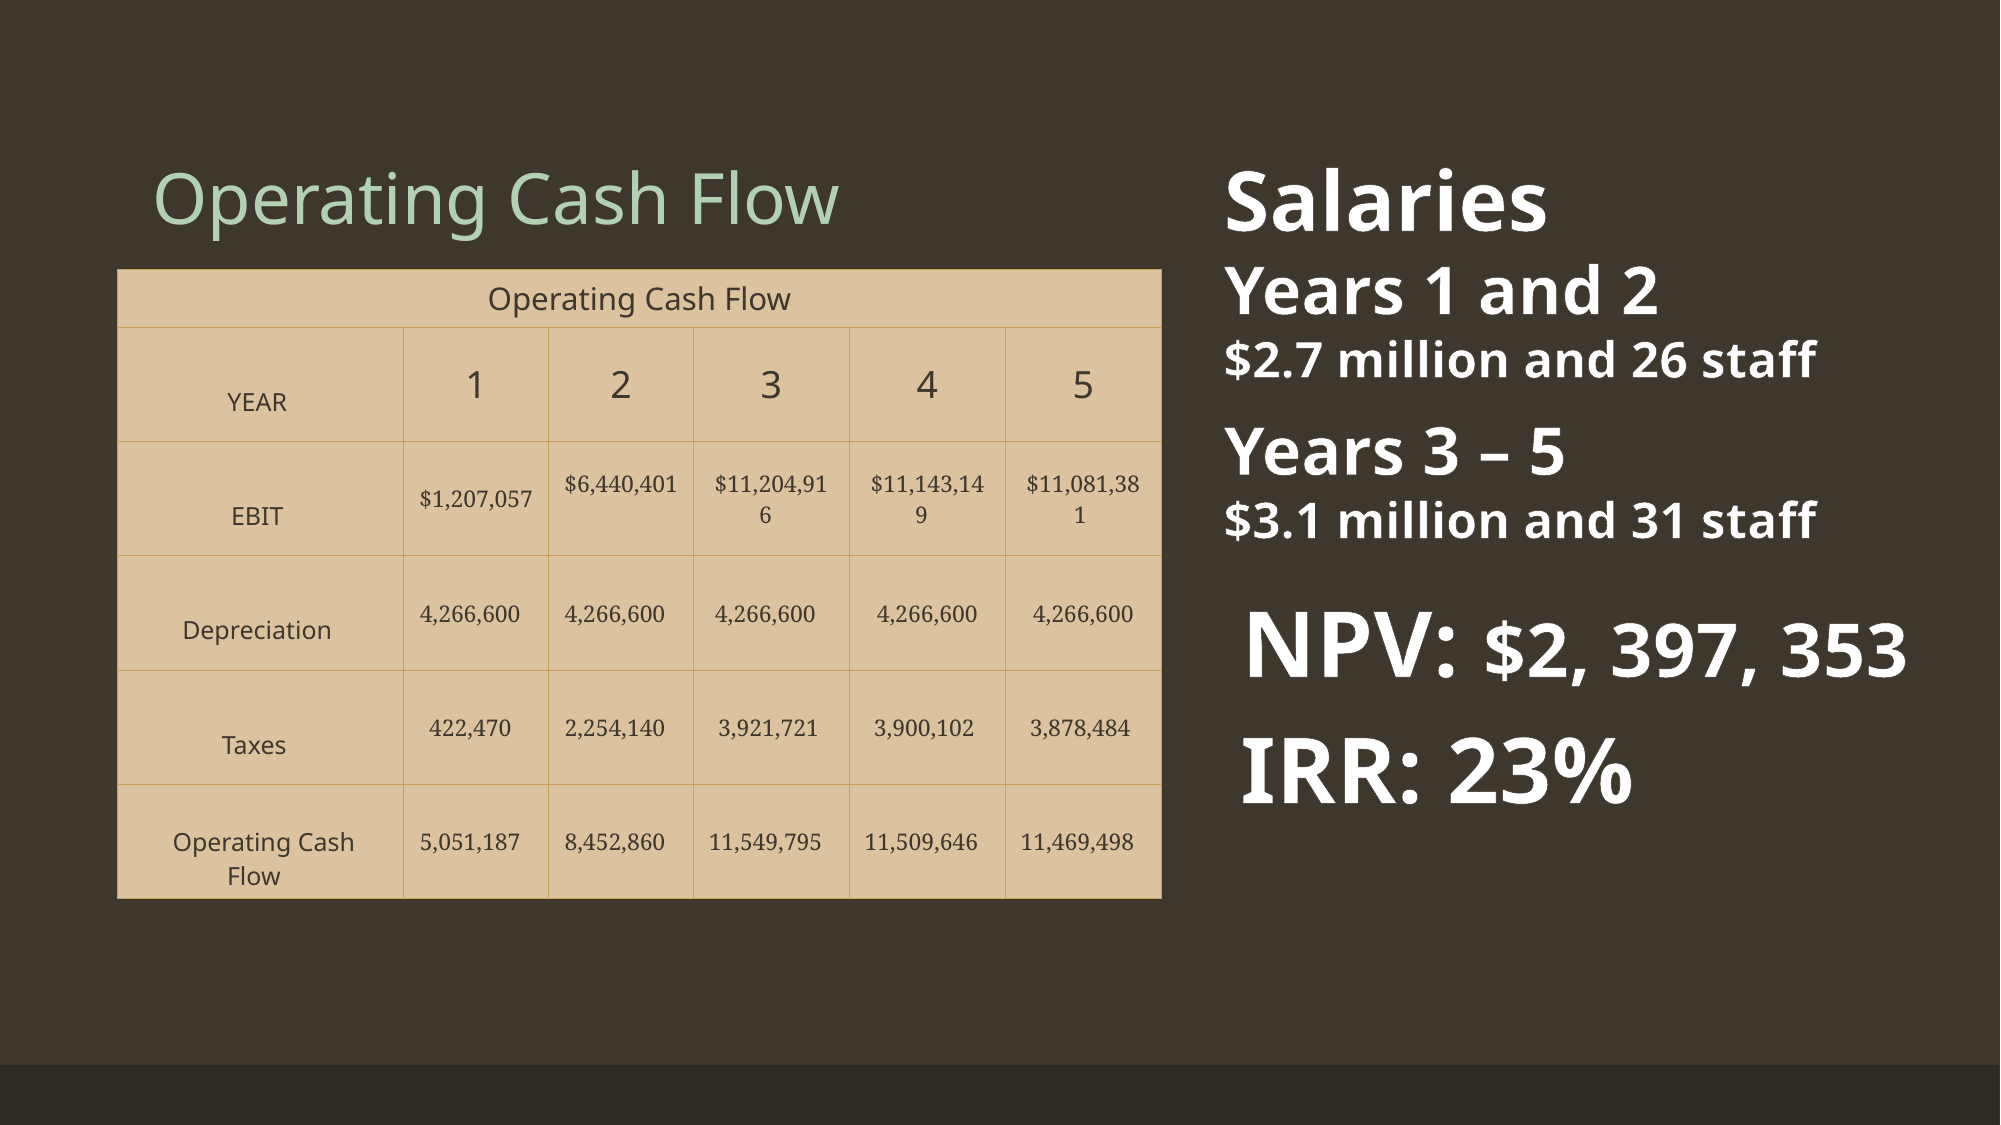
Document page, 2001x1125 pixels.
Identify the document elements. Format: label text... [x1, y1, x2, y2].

table_cell 2,254,140 [549, 671, 693, 784]
table_cell 4,266,600 [404, 556, 548, 670]
table_cell $11,143,149 [850, 442, 1005, 555]
text_box IRR: 23% [1225, 704, 1650, 830]
table_header Operating Cash Flow [118, 270, 1161, 327]
table_cell 4,266,600 [850, 556, 1005, 670]
table_cell 11,549,795 [694, 785, 849, 898]
title Operating Cash Flow [137, 59, 1863, 248]
table_cell 5 [1006, 328, 1161, 441]
table_cell 422,470 [404, 671, 548, 784]
table_cell 1 [404, 328, 548, 441]
text_box NPV: $2, 397, 353 [1226, 577, 1925, 703]
table_cell EBIT [118, 442, 403, 555]
table_cell YEAR [118, 328, 403, 441]
table_cell $1,207,057 [404, 442, 548, 555]
text_box Salaries Years 1 and 2 $2.7 million and 26 staff [1208, 140, 1980, 396]
table_cell 4,266,600 [1006, 556, 1161, 670]
table_cell 4,266,600 [694, 556, 849, 670]
table_cell $11,081,381 [1006, 442, 1161, 555]
table_cell Operating Cash Flow [118, 785, 403, 898]
table_cell $11,204,916 [694, 442, 849, 555]
table_cell 3,900,102 [850, 671, 1005, 784]
table_cell 5,051,187 [404, 785, 548, 898]
table_cell 8,452,860 [549, 785, 693, 898]
table_cell 3,878,484 [1006, 671, 1161, 784]
table_cell 2 [549, 328, 693, 441]
table_cell 4 [850, 328, 1005, 441]
table_cell 3,921,721 [694, 671, 849, 784]
table_cell Depreciation [118, 556, 403, 670]
table_cell 4,266,600 [549, 556, 693, 670]
table_cell 3 [694, 328, 849, 441]
table_cell Taxes [118, 671, 403, 784]
table_cell 11,469,498 [1006, 785, 1161, 898]
table_cell 11,509,646 [850, 785, 1005, 898]
text_box Years 3 – 5 $3.1 million and 31 staff [1208, 400, 1980, 556]
table_cell $6,440,401 [549, 442, 693, 555]
